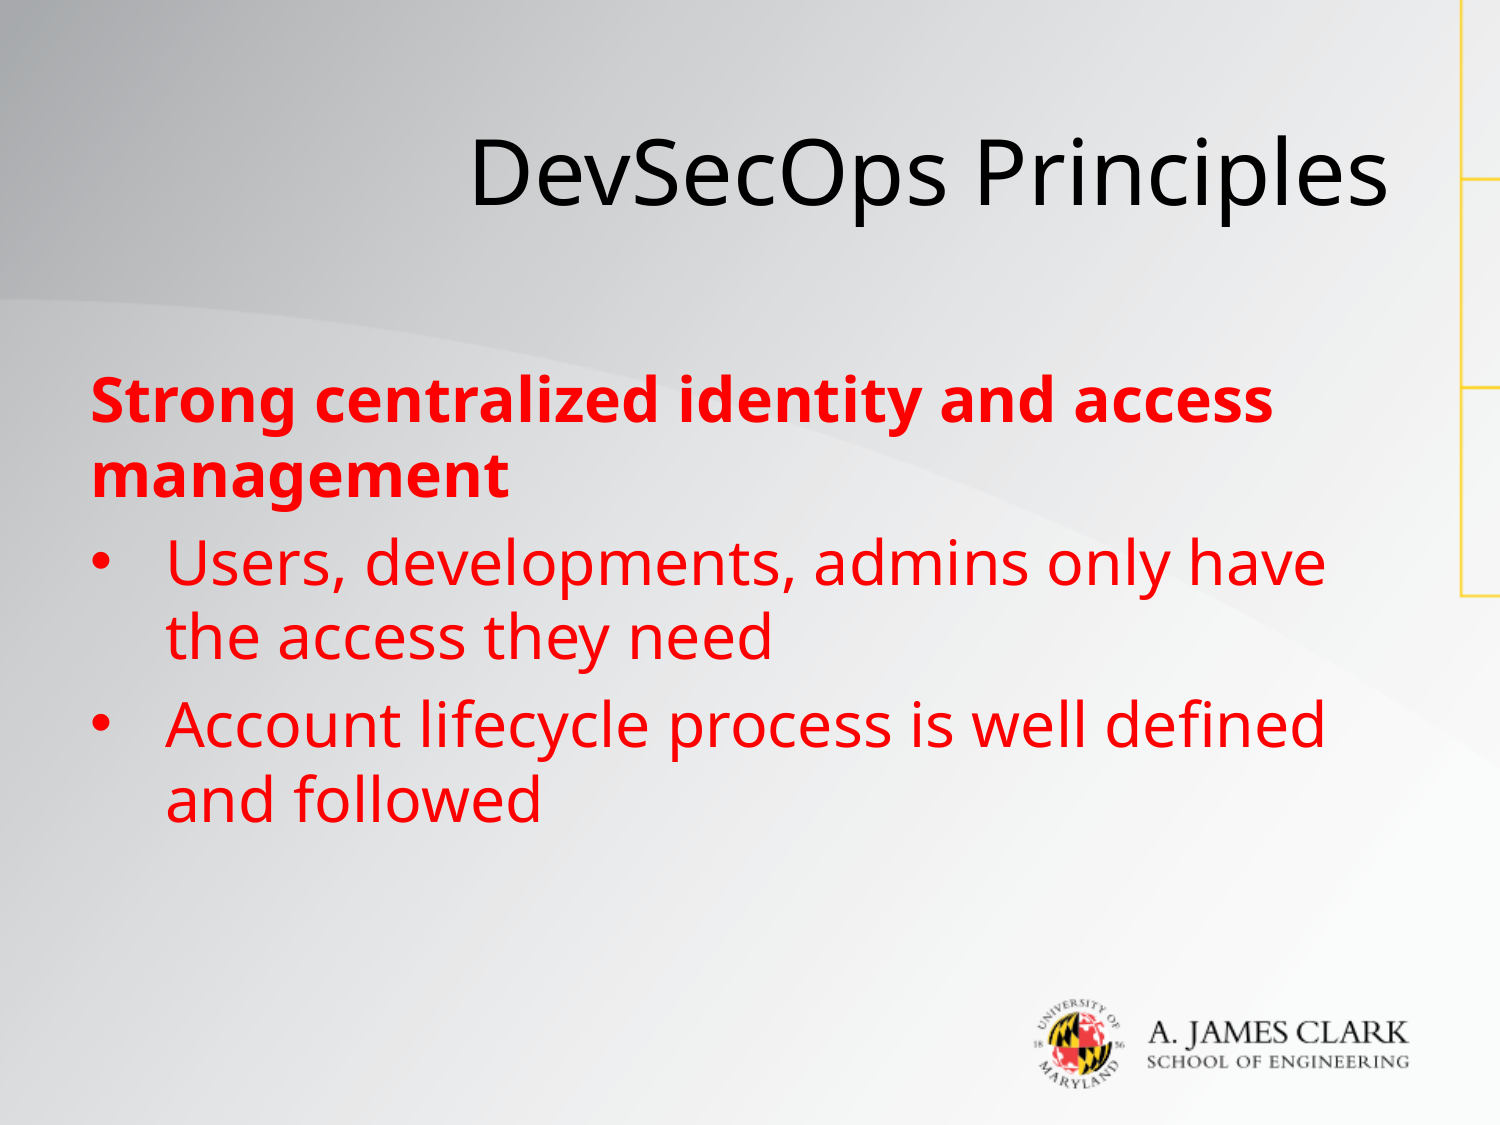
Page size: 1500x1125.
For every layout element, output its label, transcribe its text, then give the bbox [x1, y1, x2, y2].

list Strong centralized identity and access management Users, developments, admins only have the access they need Account lifecycle process is well defined and followed [75, 352, 1407, 1002]
title DevSecOps Principles [75, 45, 1407, 231]
